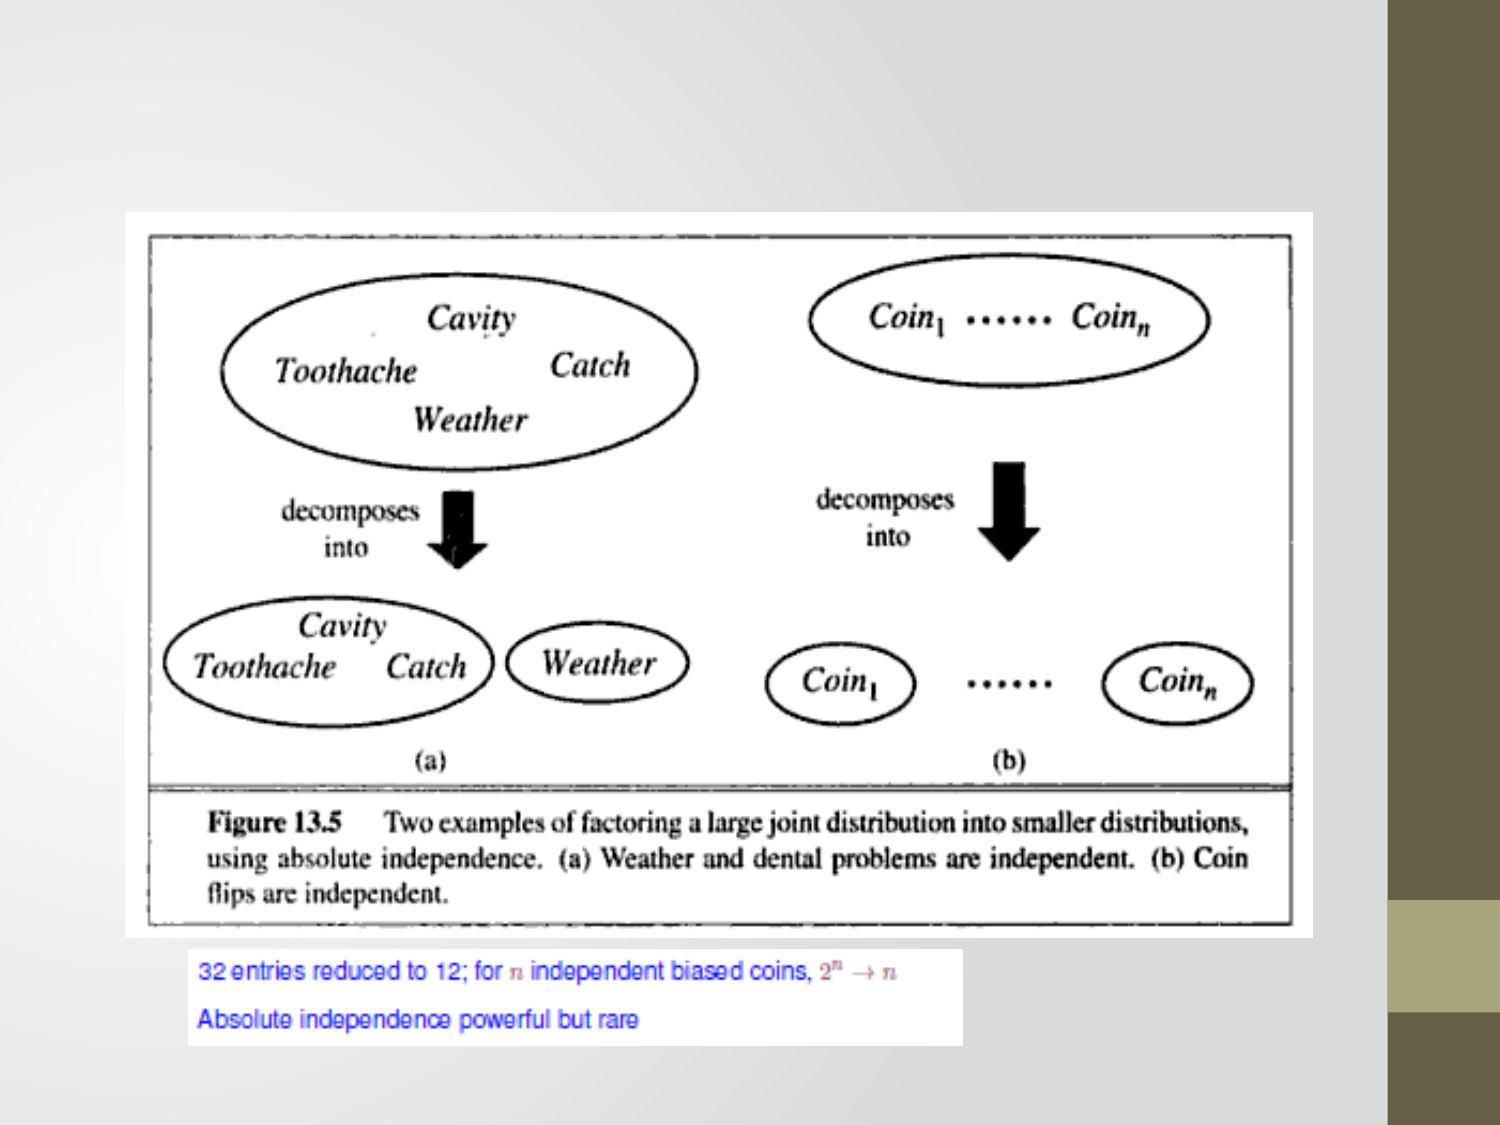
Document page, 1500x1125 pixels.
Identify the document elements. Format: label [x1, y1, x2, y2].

picture [187, 949, 964, 1047]
list [124, 211, 1313, 938]
